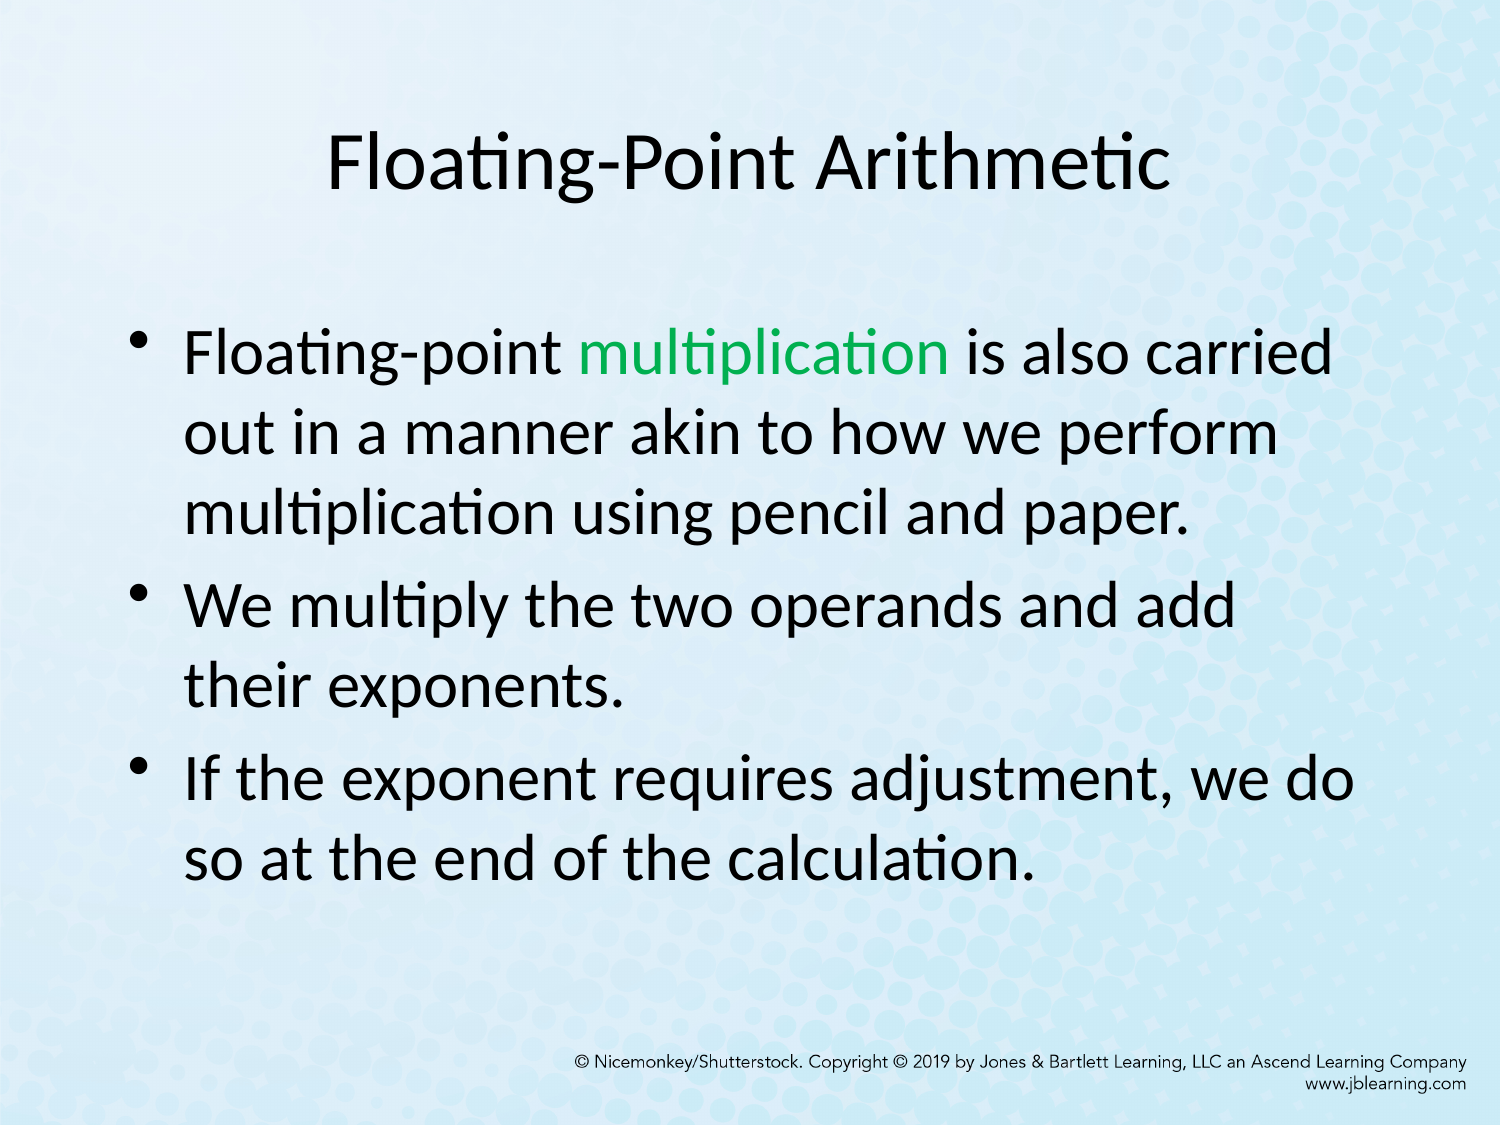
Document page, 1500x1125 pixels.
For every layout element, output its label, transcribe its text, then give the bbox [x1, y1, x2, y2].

title Floating-Point Arithmetic [112, 75, 1388, 238]
list Floating-point multiplication is also carried out in a manner akin to how we perform multiplication using pencil and paper. We multiply the two operands and add their exponents. If the exponent requires adjustment, we do so at the end of the calculation. [112, 299, 1388, 975]
picture [0, 0, 1500, 1125]
